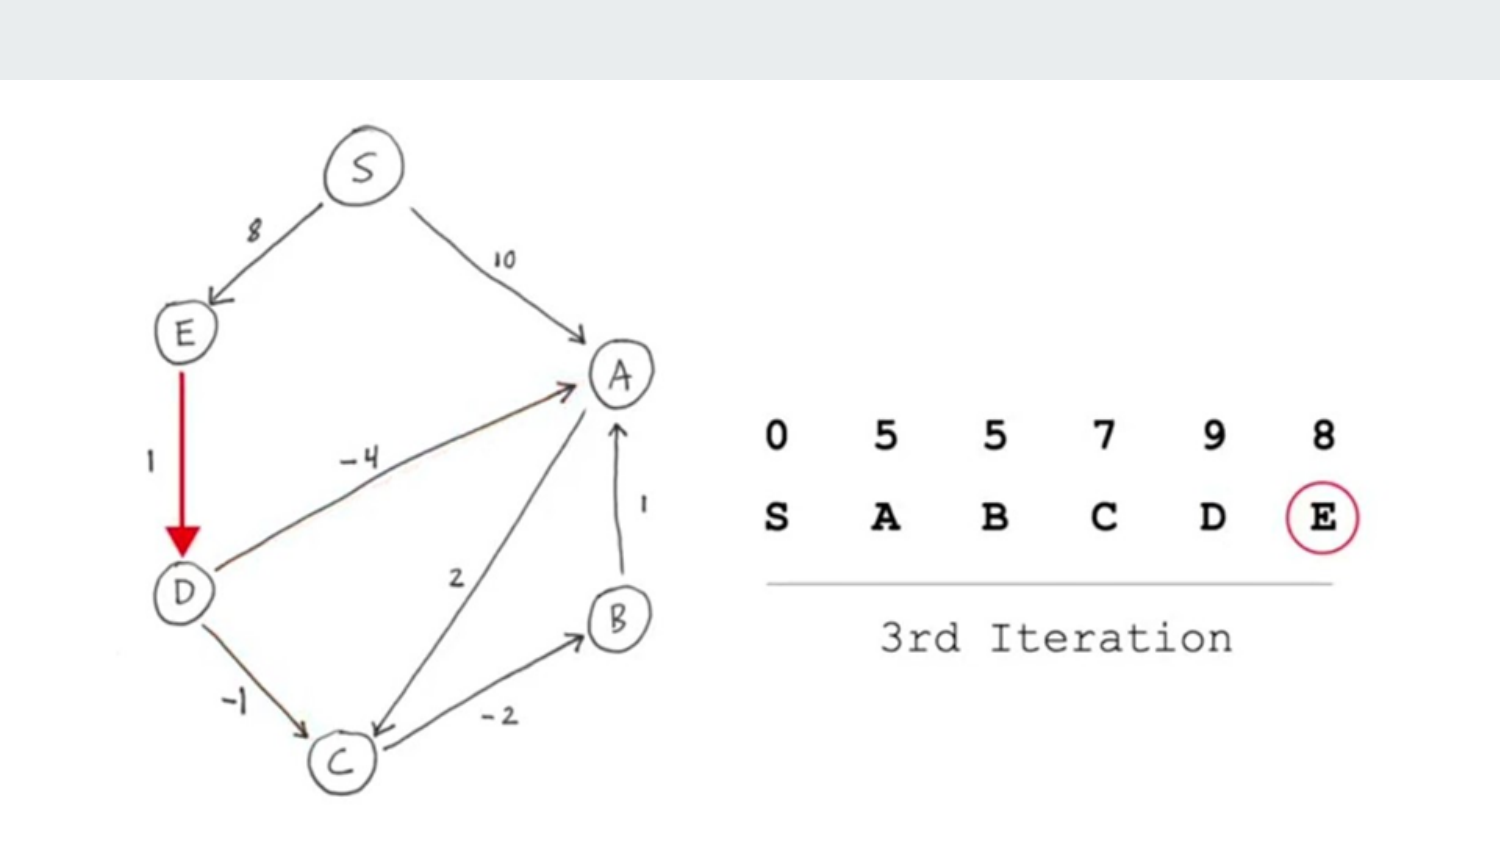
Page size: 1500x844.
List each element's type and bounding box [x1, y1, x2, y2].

picture [58, 108, 1409, 811]
